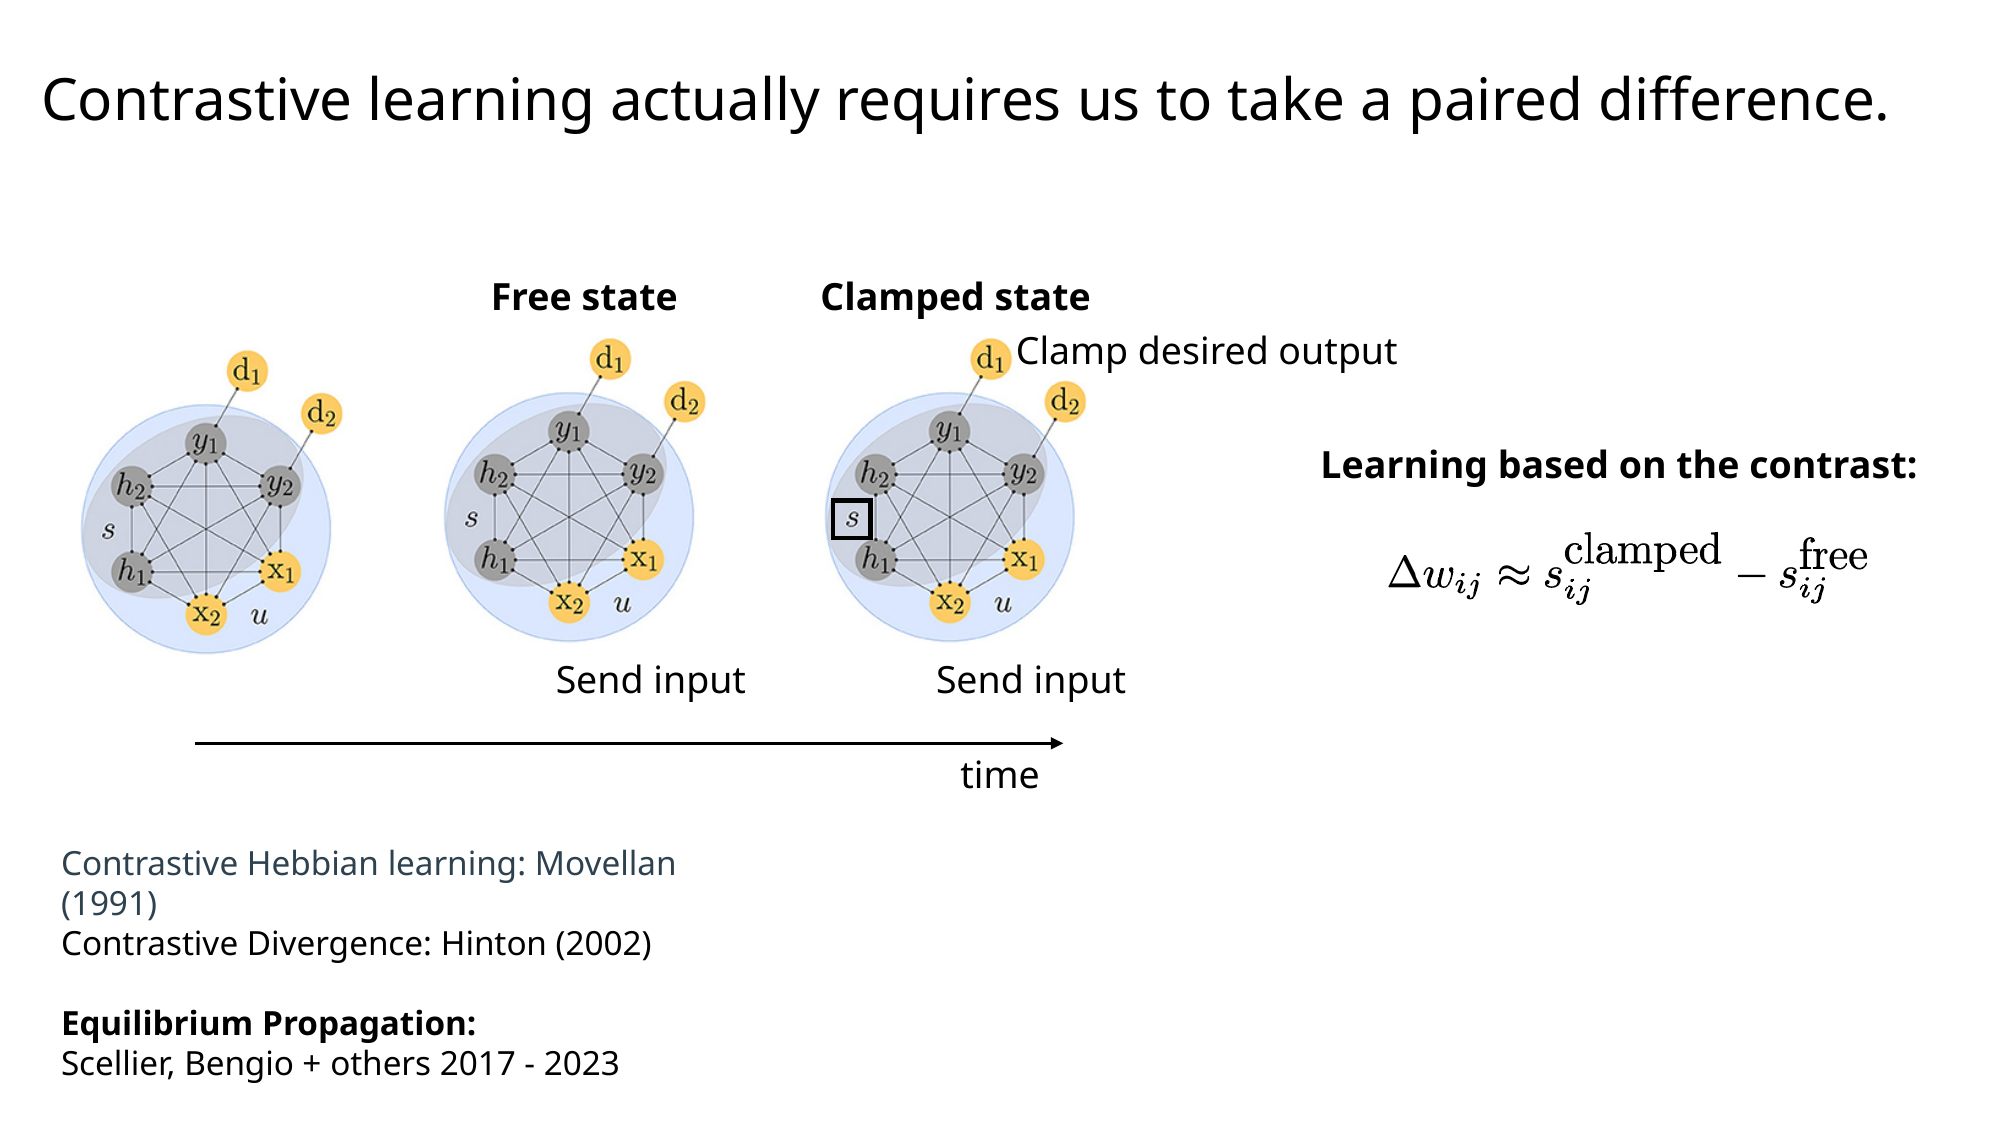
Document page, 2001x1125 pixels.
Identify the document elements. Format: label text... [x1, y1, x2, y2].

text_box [442, 265, 750, 710]
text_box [1343, 433, 1914, 627]
text_box Contrastive Hebbian learning: Movellan (1991) Contrastive Divergence: Hinton (2002) Equilibrium Propagation: Scellier, Bengio + others 2017 - 2023 [46, 835, 726, 1090]
text_box time [945, 744, 1055, 803]
text_box Contrastive learning actually requires us to take a paired difference. [26, 33, 1914, 169]
picture [79, 348, 363, 657]
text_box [823, 265, 1389, 710]
